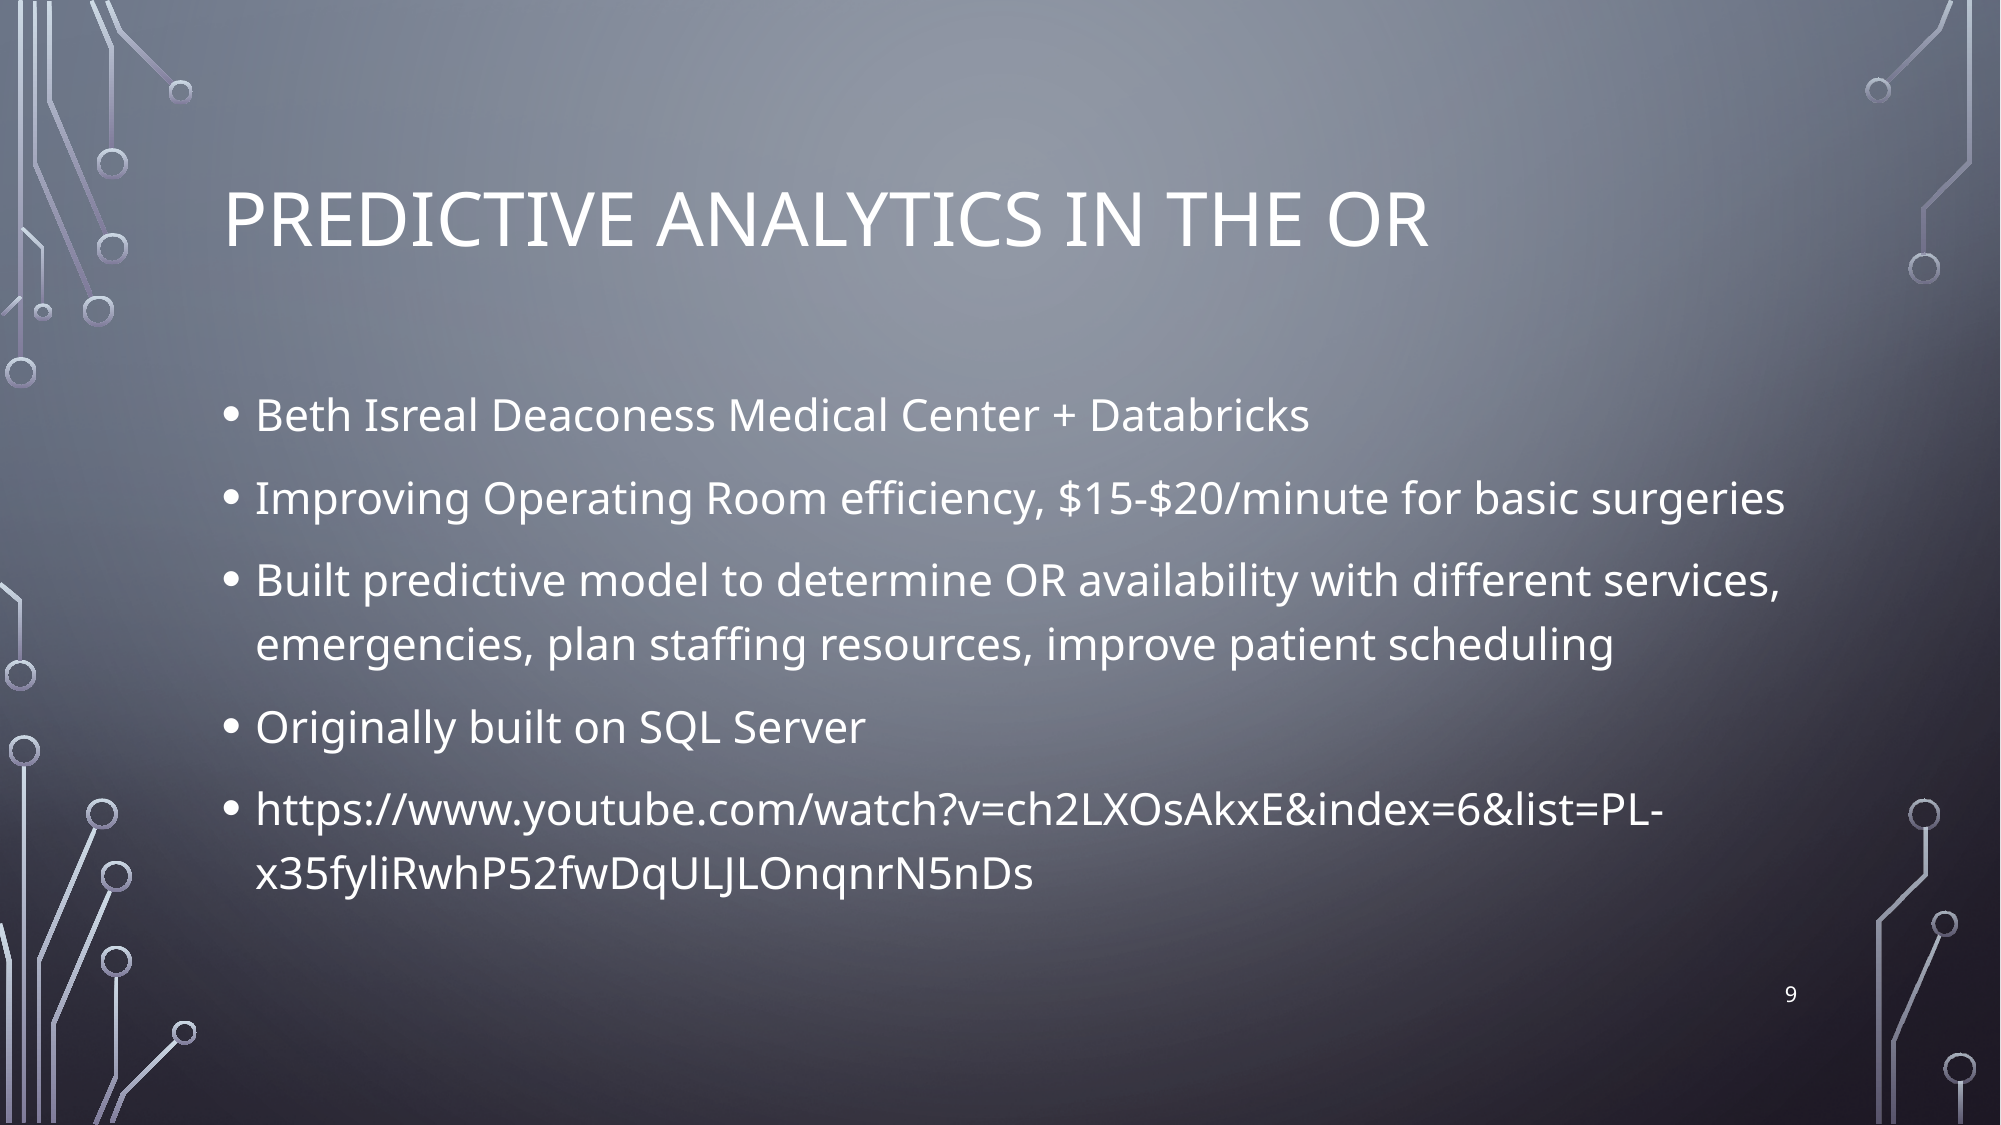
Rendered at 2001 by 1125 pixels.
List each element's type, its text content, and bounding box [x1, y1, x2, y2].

title Predictive Analytics in the OR [207, 101, 1813, 344]
list Beth Isreal Deaconess Medical Center + Databricks Improving Operating Room efficiency, $15-$20/minute for basic surgeries Built predictive model to determine OR availability with different services, emergencies, plan staffing resources, improve patient scheduling Originally built on SQL Server https://www.youtube.com/watch?v=ch2LXOsAkxE&index=6&list=PL-x35fyliRwhP52fwDqULJLOnqnrN5nDs [206, 369, 1813, 950]
slide_number 9 [1685, 965, 1813, 1025]
